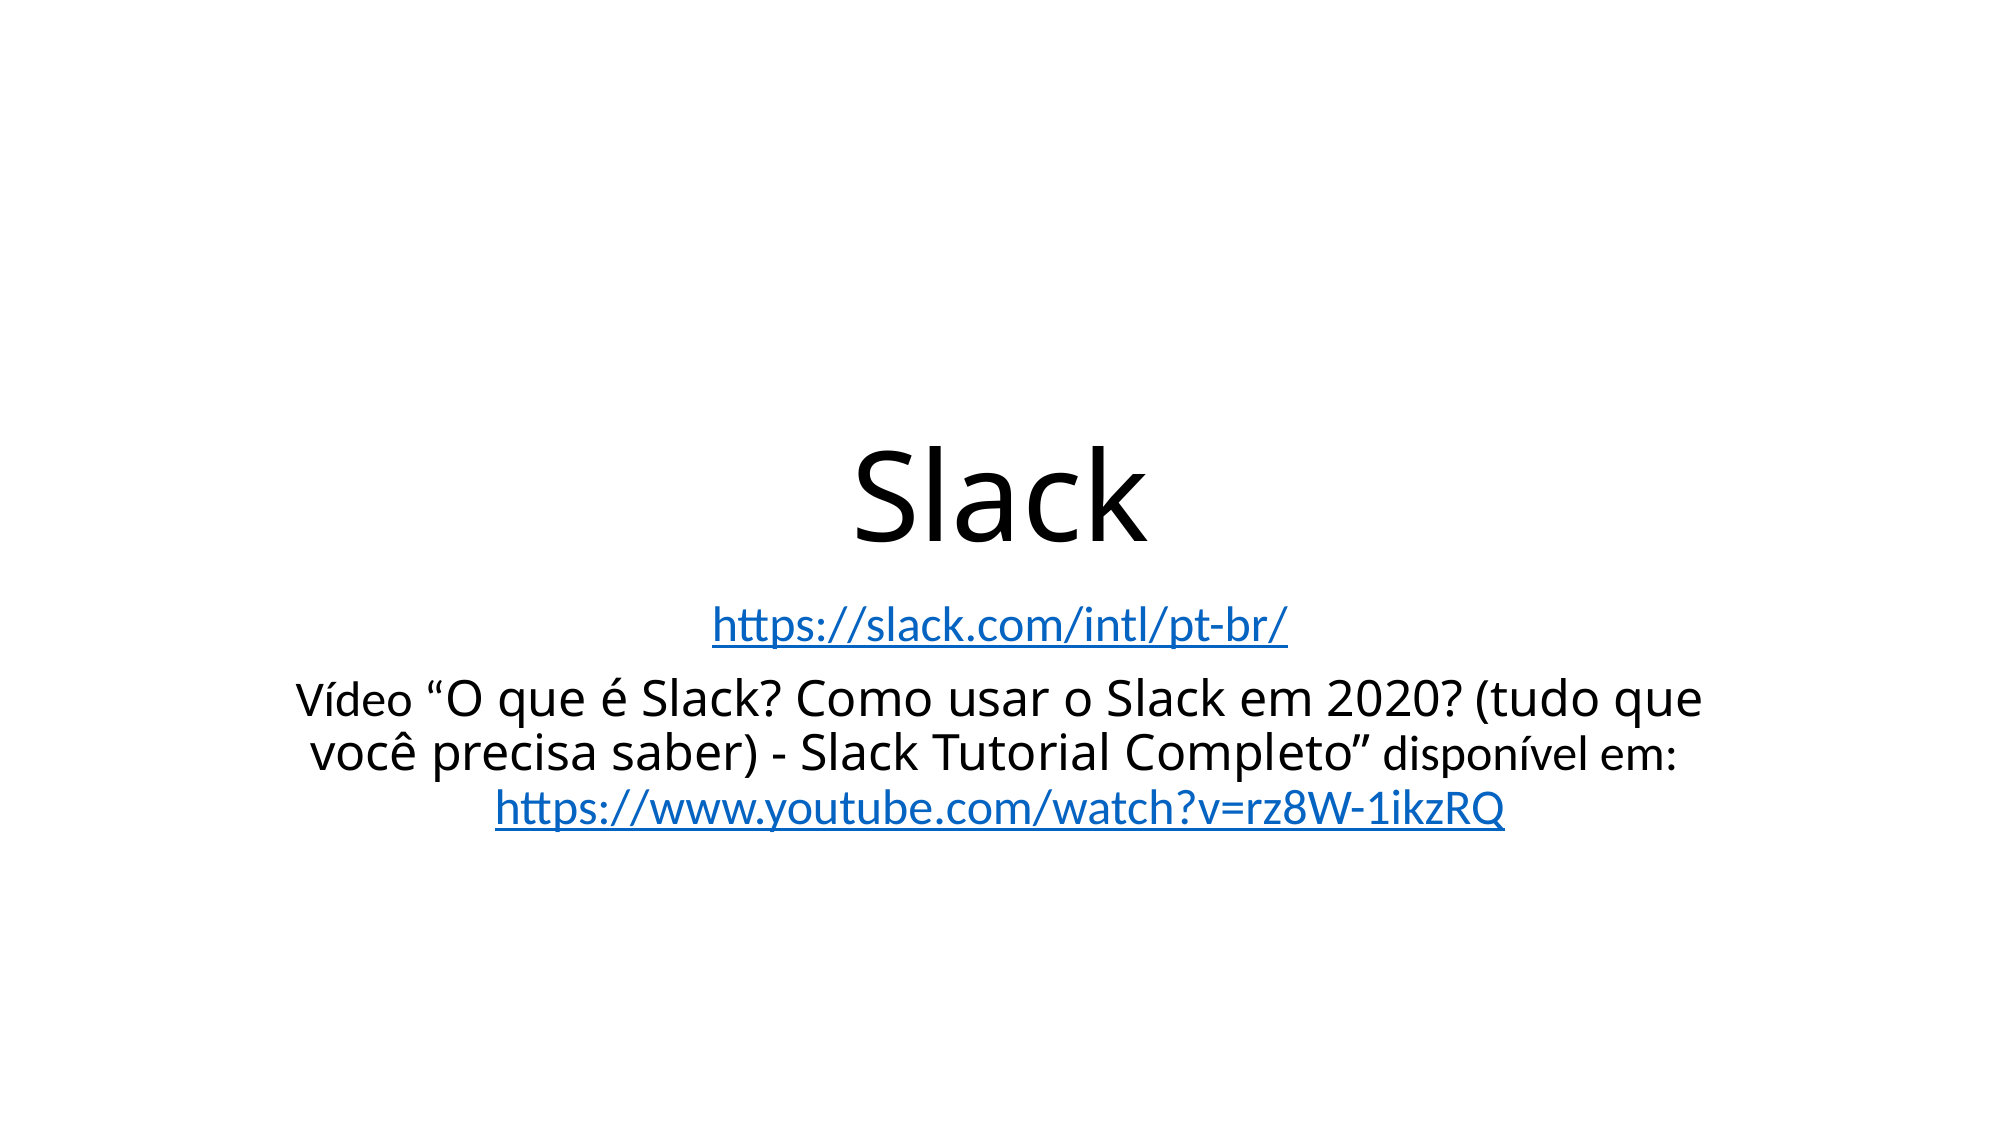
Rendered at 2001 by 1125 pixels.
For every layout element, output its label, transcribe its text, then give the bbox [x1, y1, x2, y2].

title Slack [249, 184, 1750, 576]
subtitle https://slack.com/intl/pt-br/ Vídeo “O que é Slack? Como usar o Slack em 2020? (tudo que você precisa saber) - Slack Tutorial Completo” disponível em: https://www.youtube.com/watch?v=rz8W-1ikzRQ [249, 590, 1750, 863]
